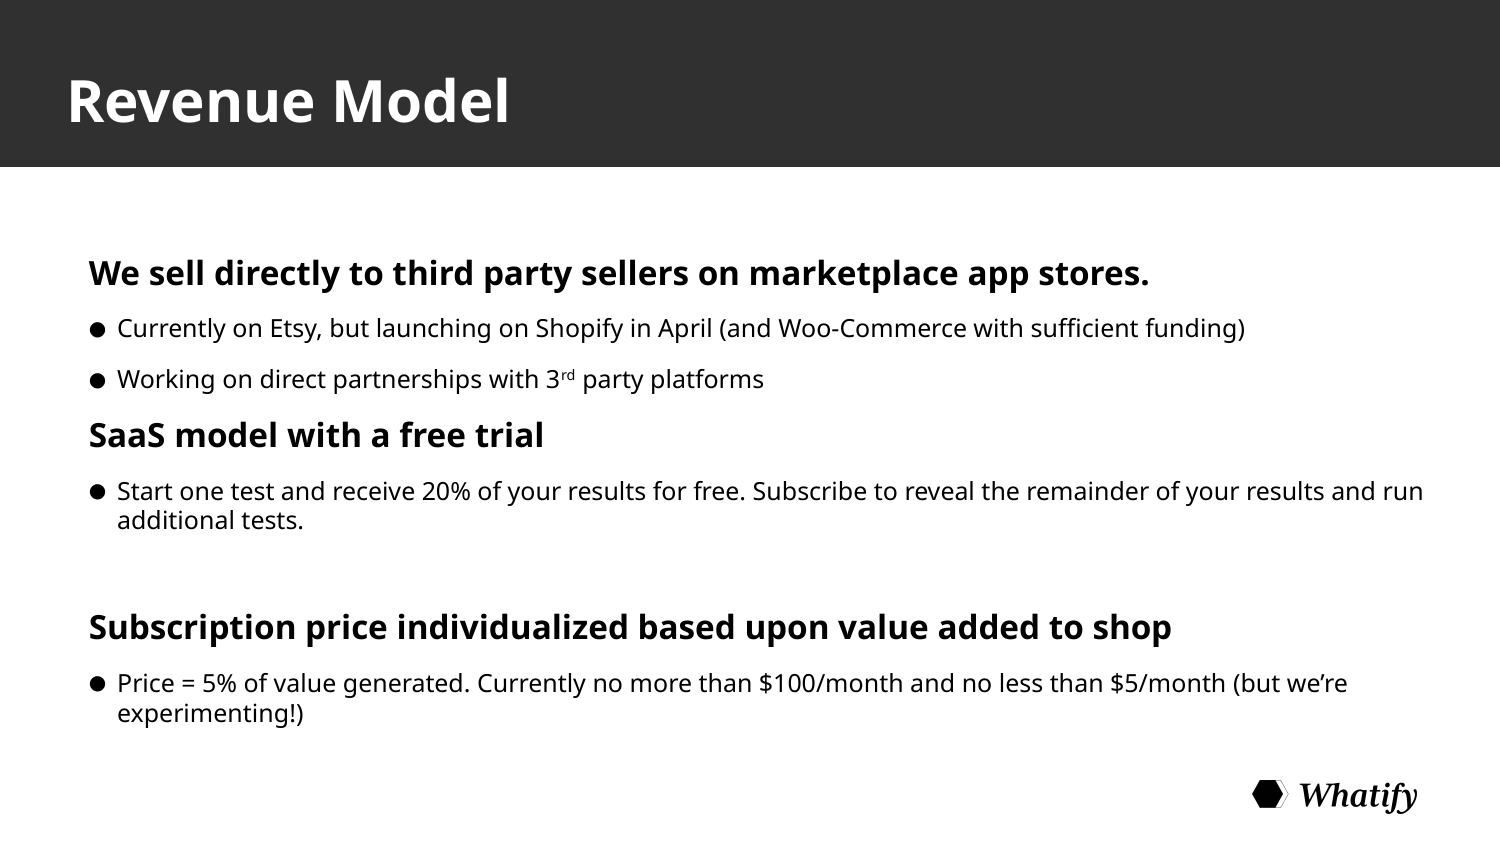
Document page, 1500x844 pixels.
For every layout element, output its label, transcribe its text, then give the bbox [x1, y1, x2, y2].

list We sell directly to third party sellers on marketplace app stores. Currently on Etsy, but launching on Shopify in April (and Woo-Commerce with sufficient funding) Working on direct partnerships with 3rd party platforms SaaS model with a free trial Start one test and receive 20% of your results for free. Subscribe to reveal the remainder of your results and run additional tests. Subscription price individualized based upon value added to shop Price = 5% of value generated. Currently no more than $100/month and no less than $5/month (but we’re experimenting!) [51, 236, 1449, 798]
picture [1252, 798, 1417, 814]
title Revenue Model [51, 49, 1449, 144]
